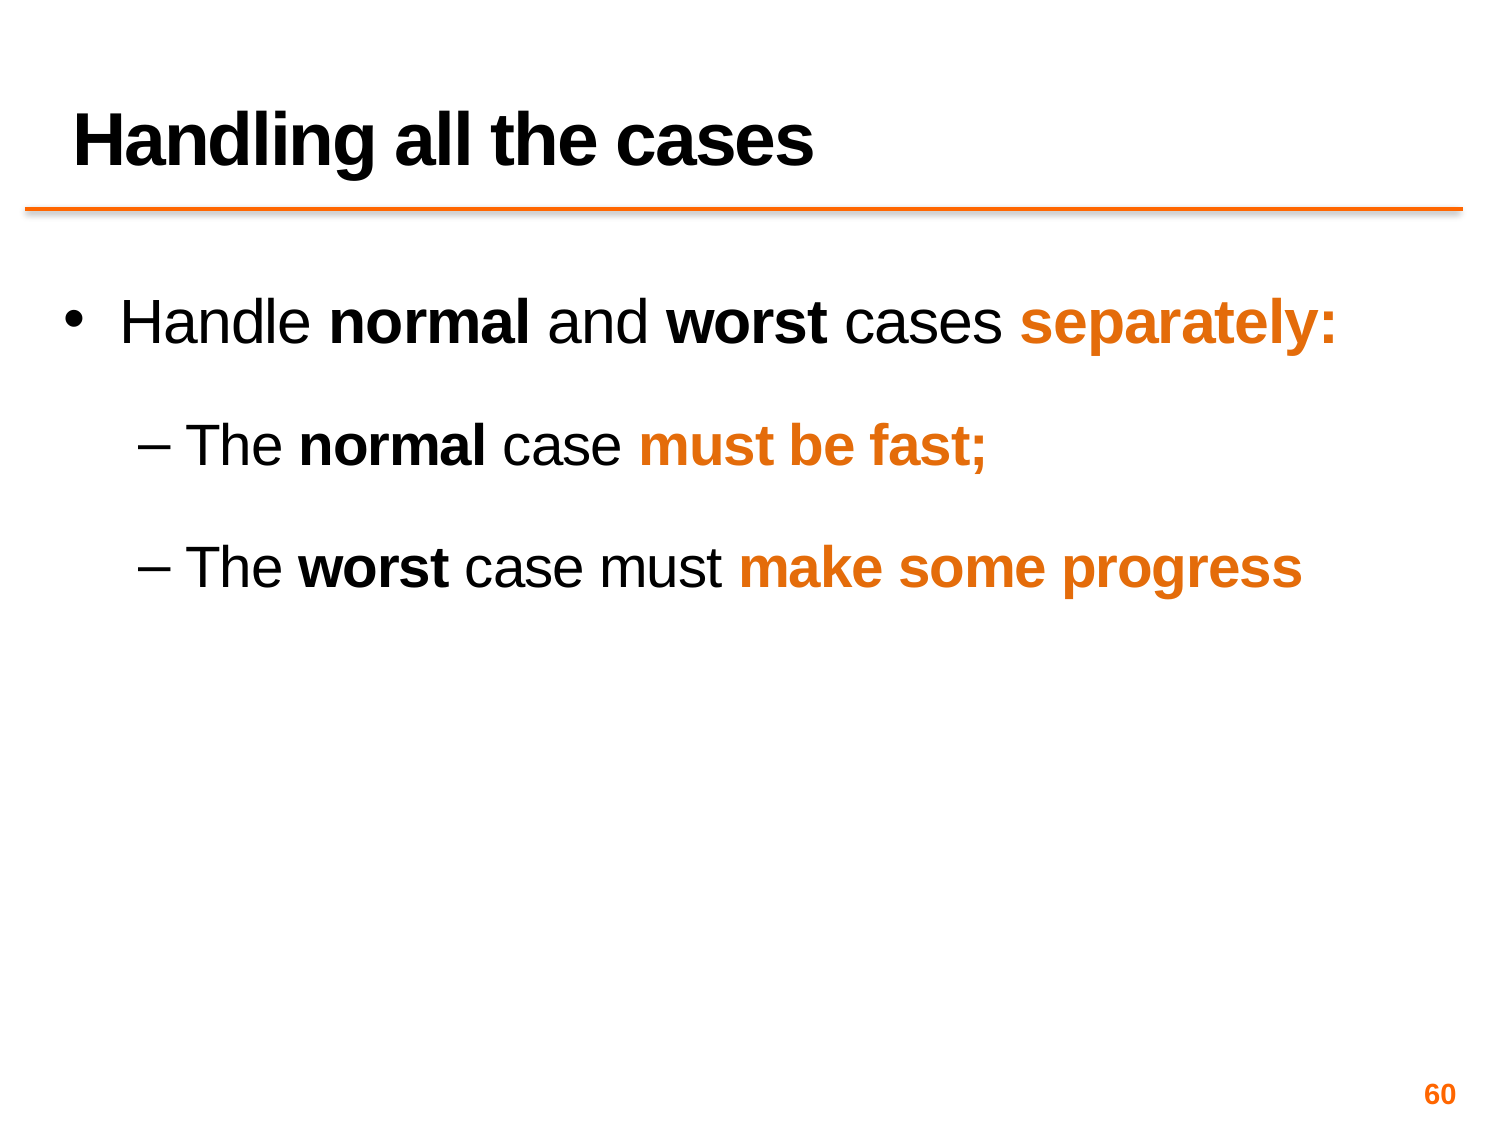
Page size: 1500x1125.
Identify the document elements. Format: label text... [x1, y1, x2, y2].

list Handle normal and worst cases separately: The normal case must be fast; The worst case must make some progress [57, 237, 1463, 1063]
title Handling all the cases [57, 12, 1463, 188]
slide_number 60 [1112, 1074, 1463, 1110]
